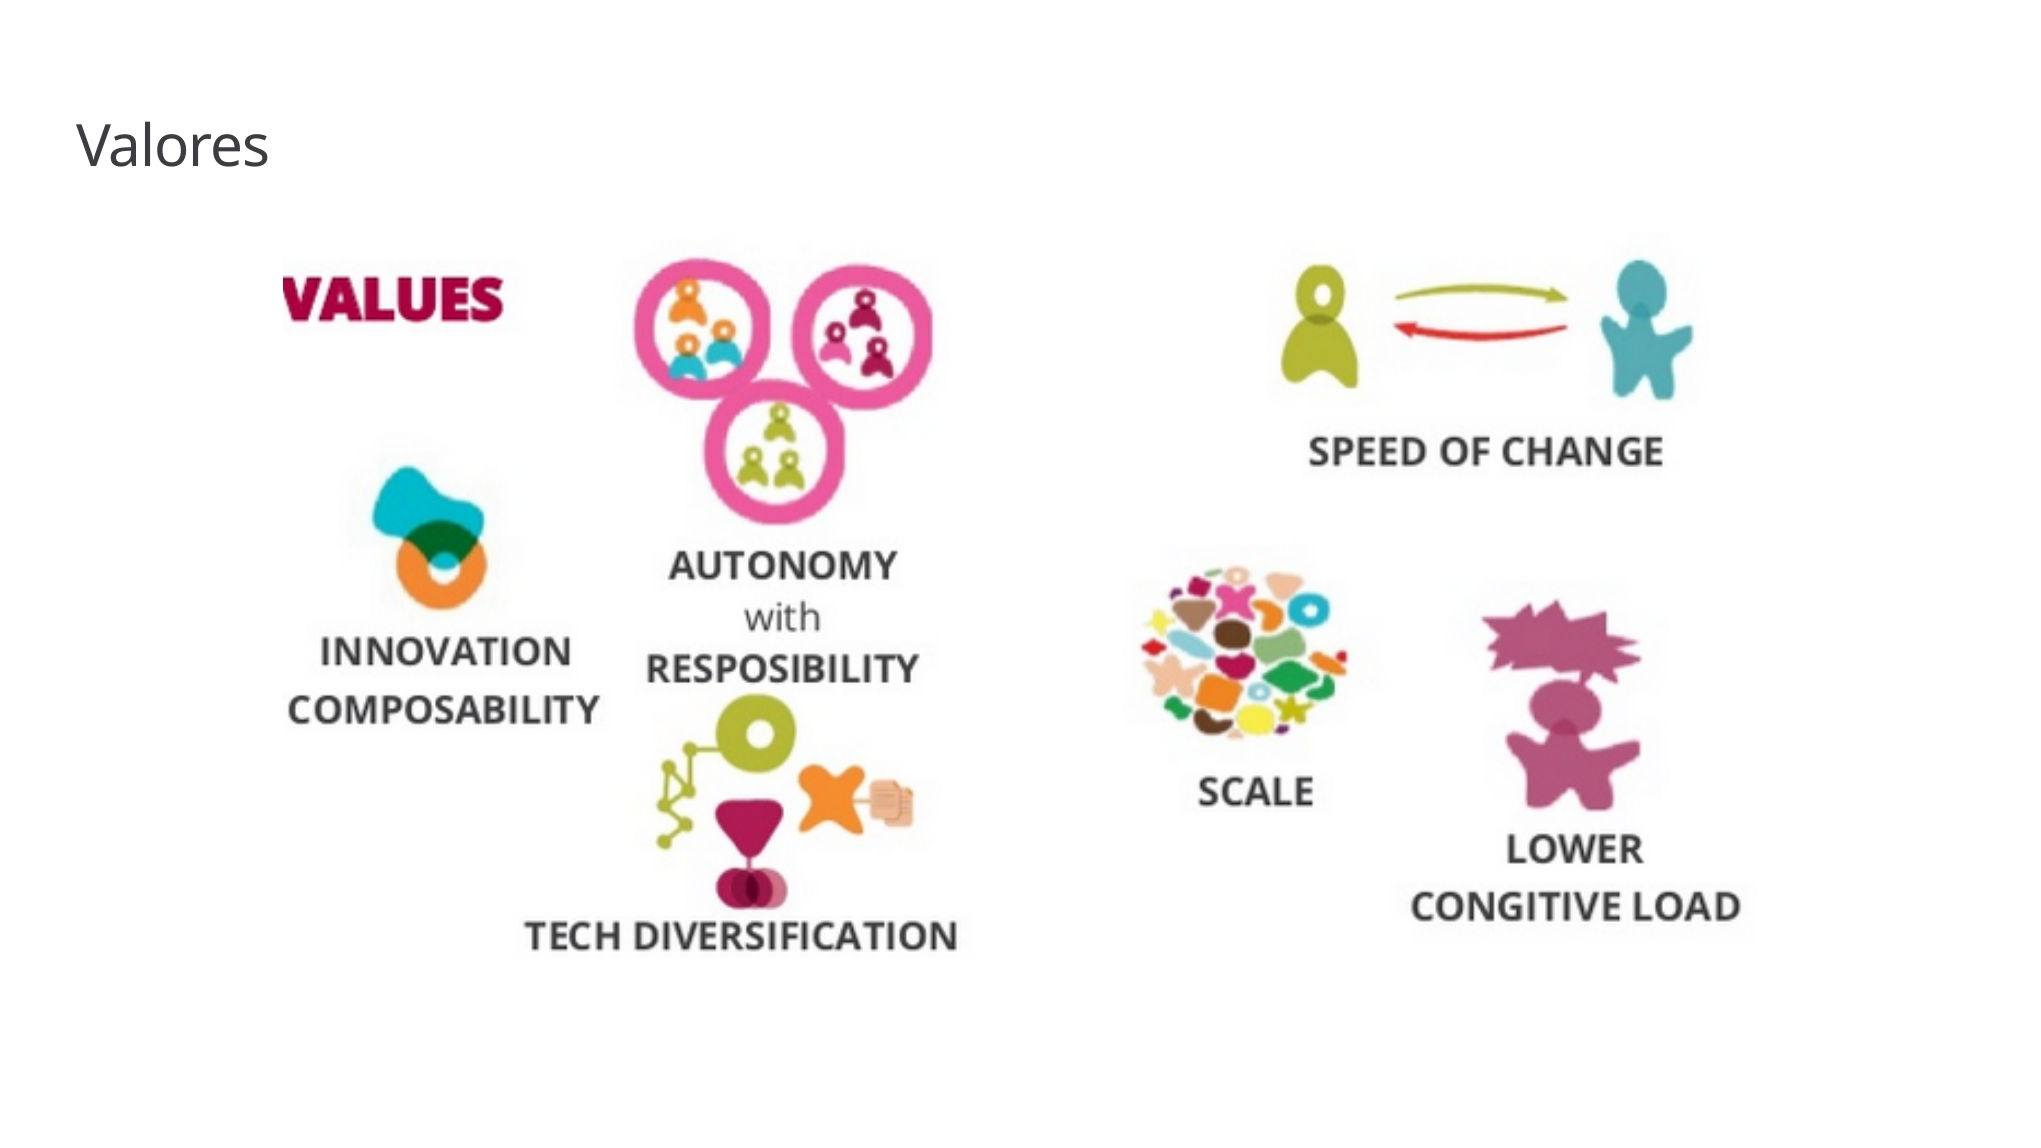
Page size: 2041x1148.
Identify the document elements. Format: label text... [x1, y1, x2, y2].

title Valores [76, 93, 1969, 230]
picture [1111, 232, 1757, 1017]
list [283, 236, 979, 989]
